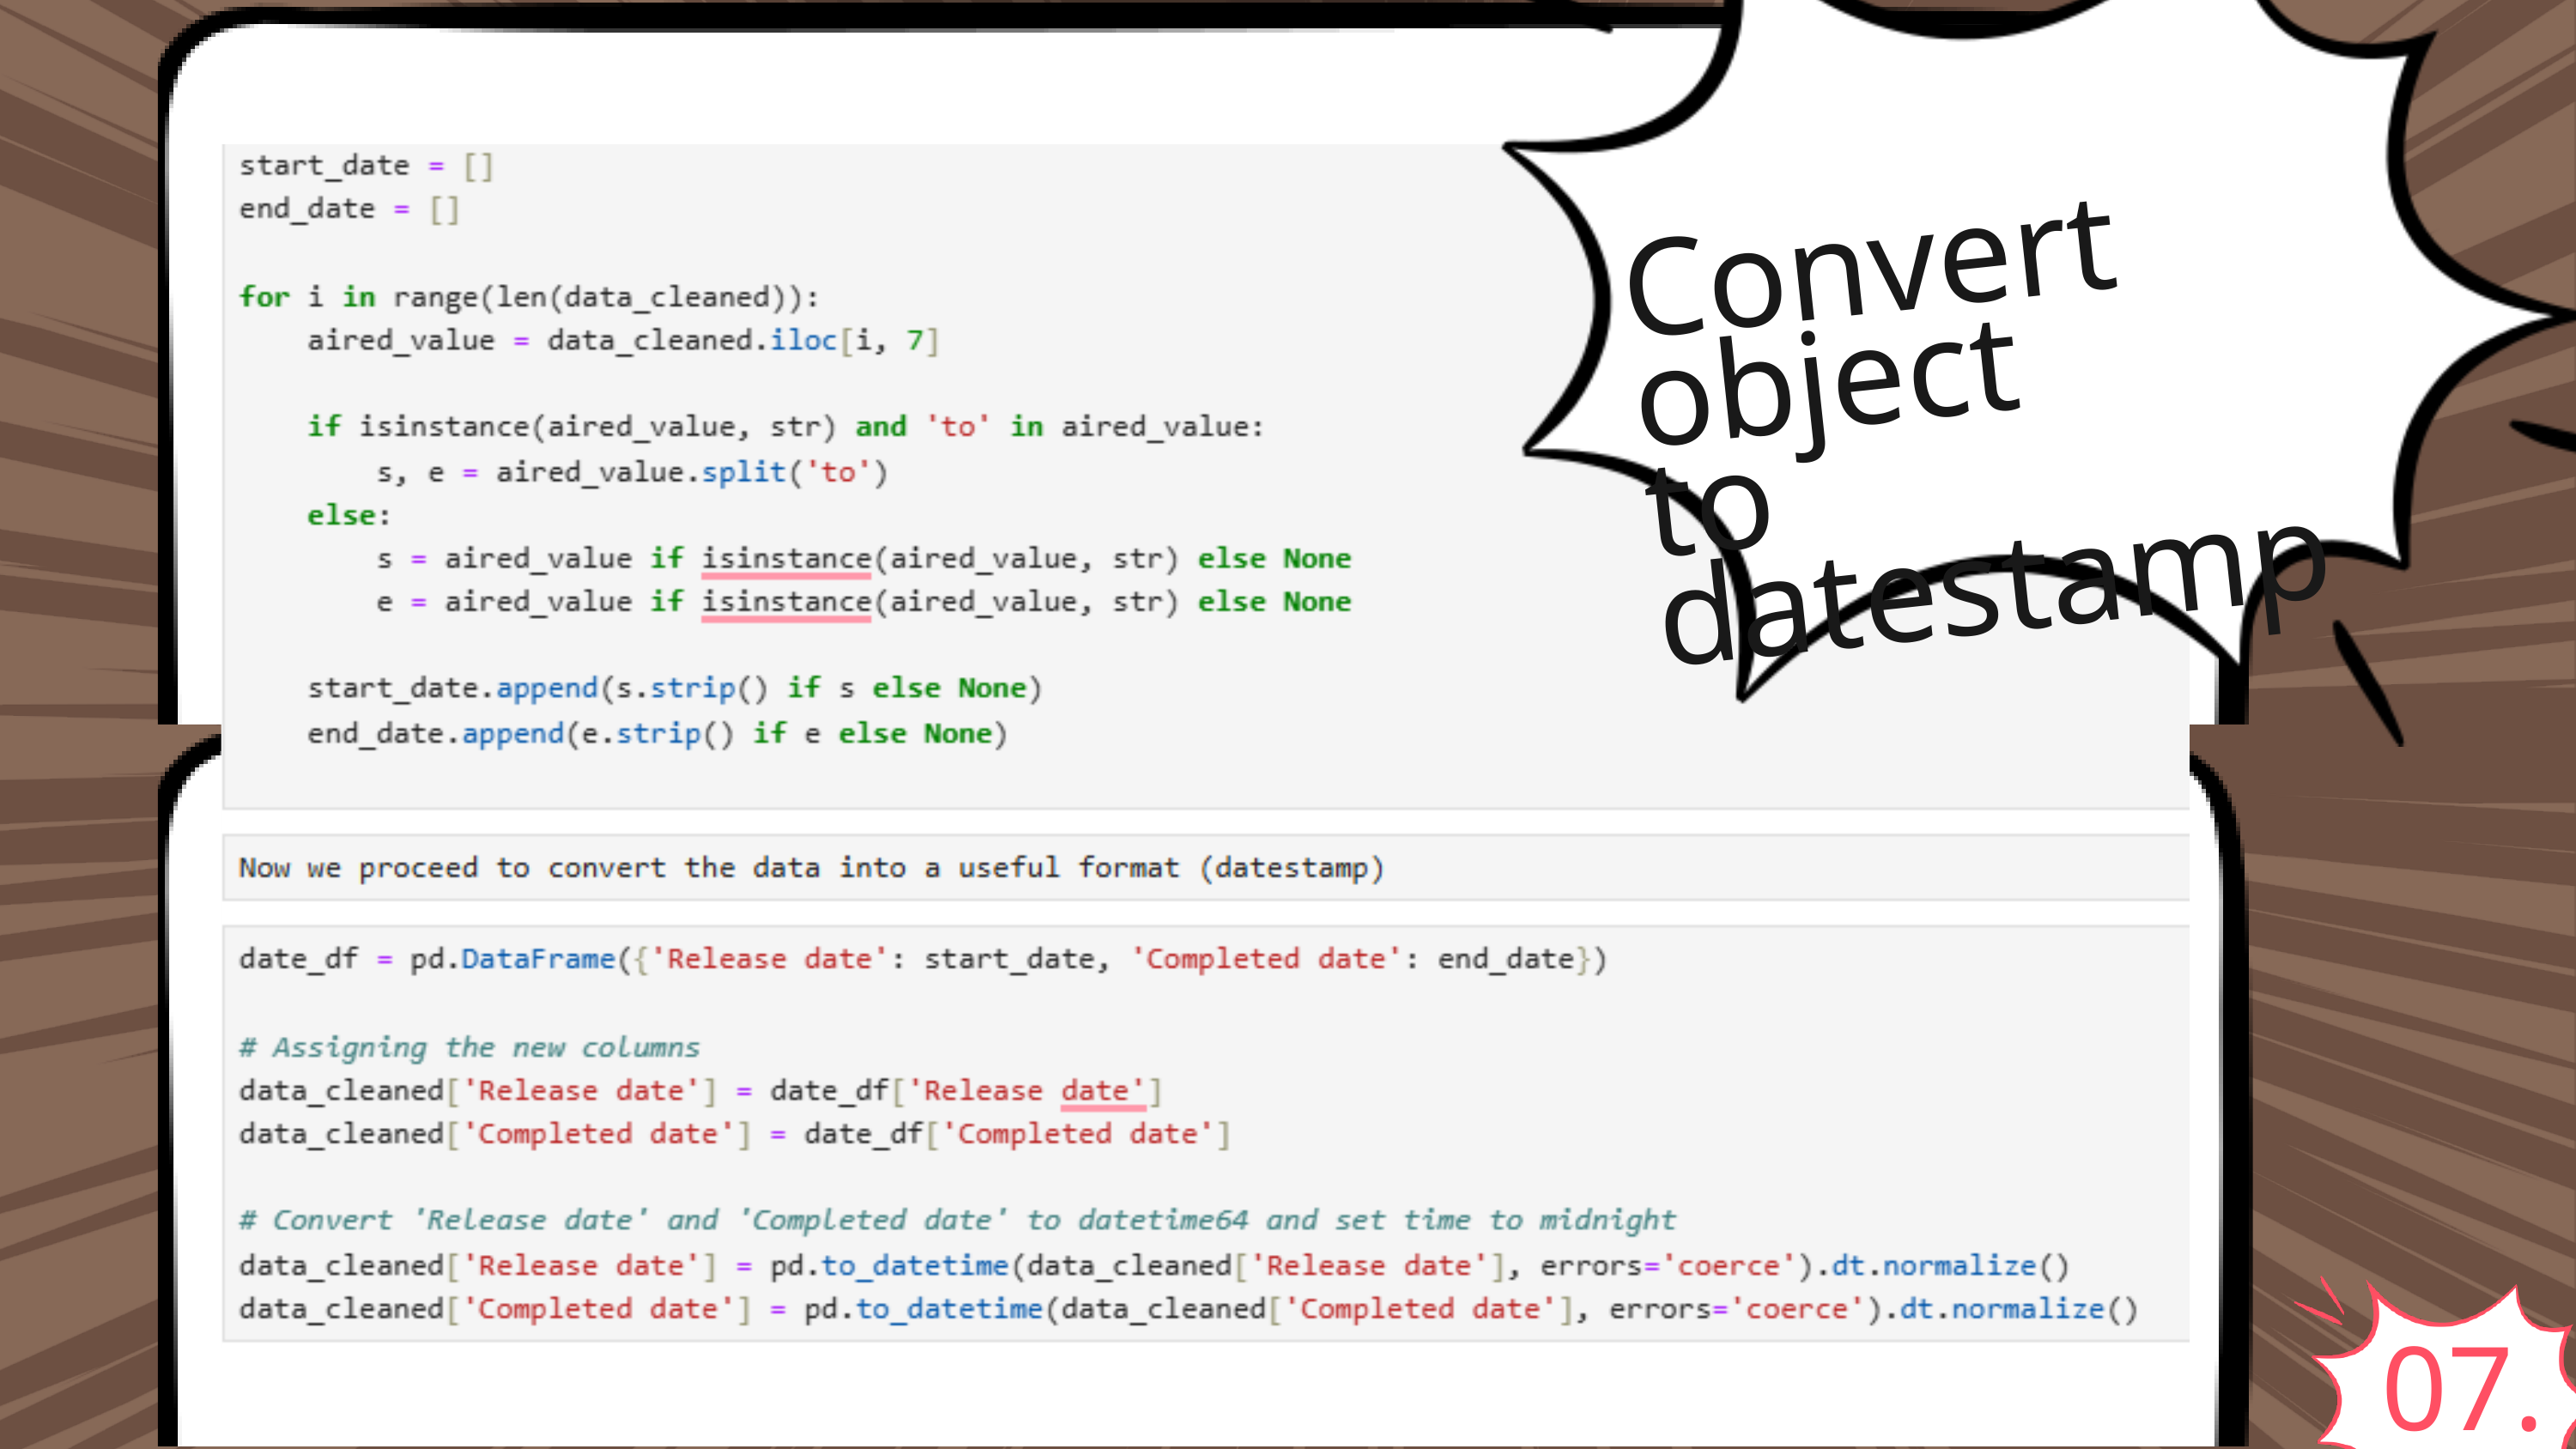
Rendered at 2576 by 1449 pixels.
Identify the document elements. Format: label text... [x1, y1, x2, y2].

text_box Convert object to datestamp [1618, 167, 2493, 694]
text_box [0, 0, 2576, 1449]
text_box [2293, 1276, 2576, 1449]
text_box [1440, 0, 2576, 747]
text_box [221, 144, 2190, 1348]
text_box [157, 0, 1440, 724]
text_box [157, 724, 2253, 1447]
